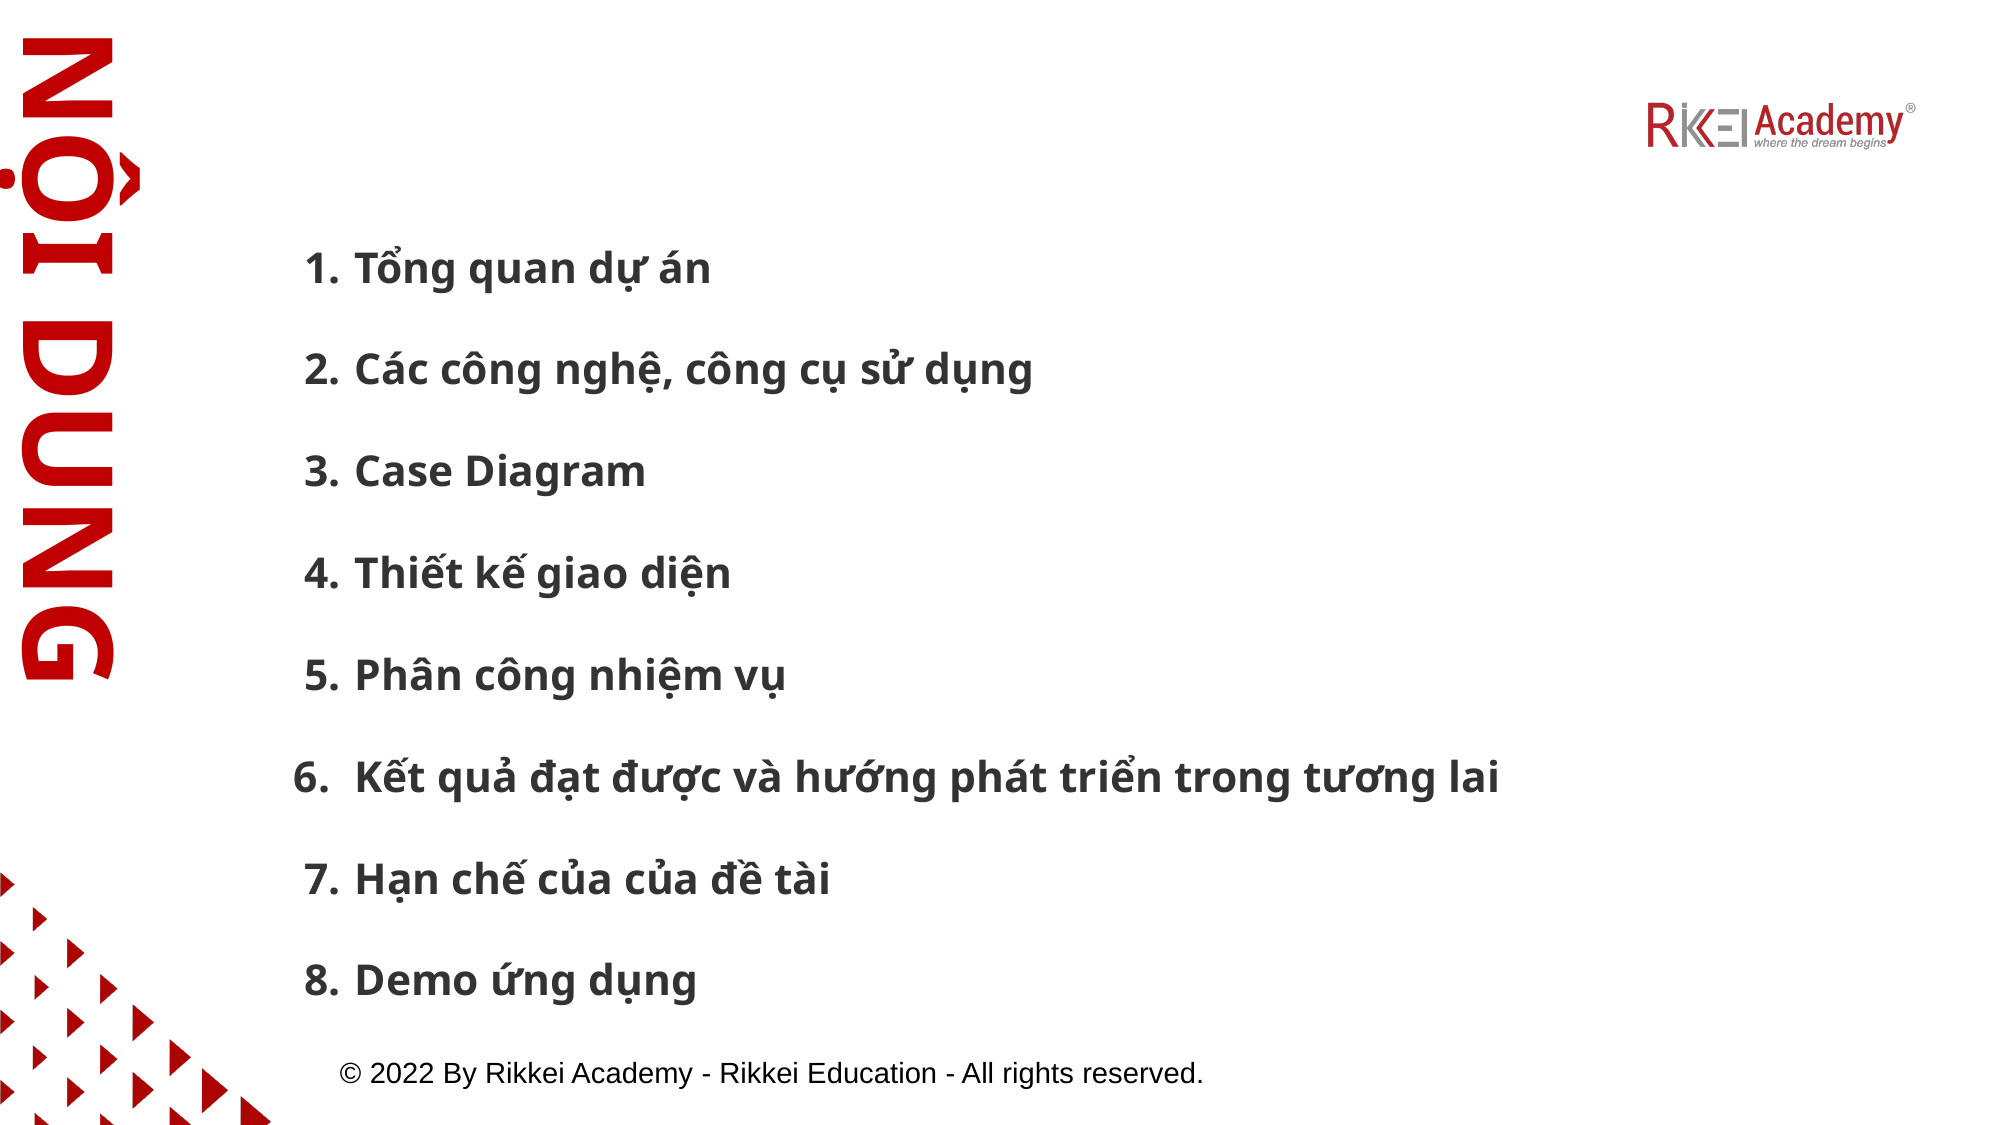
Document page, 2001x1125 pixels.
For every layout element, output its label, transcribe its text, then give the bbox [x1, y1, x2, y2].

picture [1623, 53, 1929, 203]
title NỘI DUNG [0, 0, 292, 815]
list Tổng quan dự án Các công nghệ, công cụ sử dụng Case Diagram Thiết kế giao diện Phân công nhiệm vụ Kết quả đạt được và hướng phát triển trong tương lai Hạn chế của của đề tài Demo ứng dụng [270, 182, 1874, 1017]
picture [0, 838, 272, 1125]
